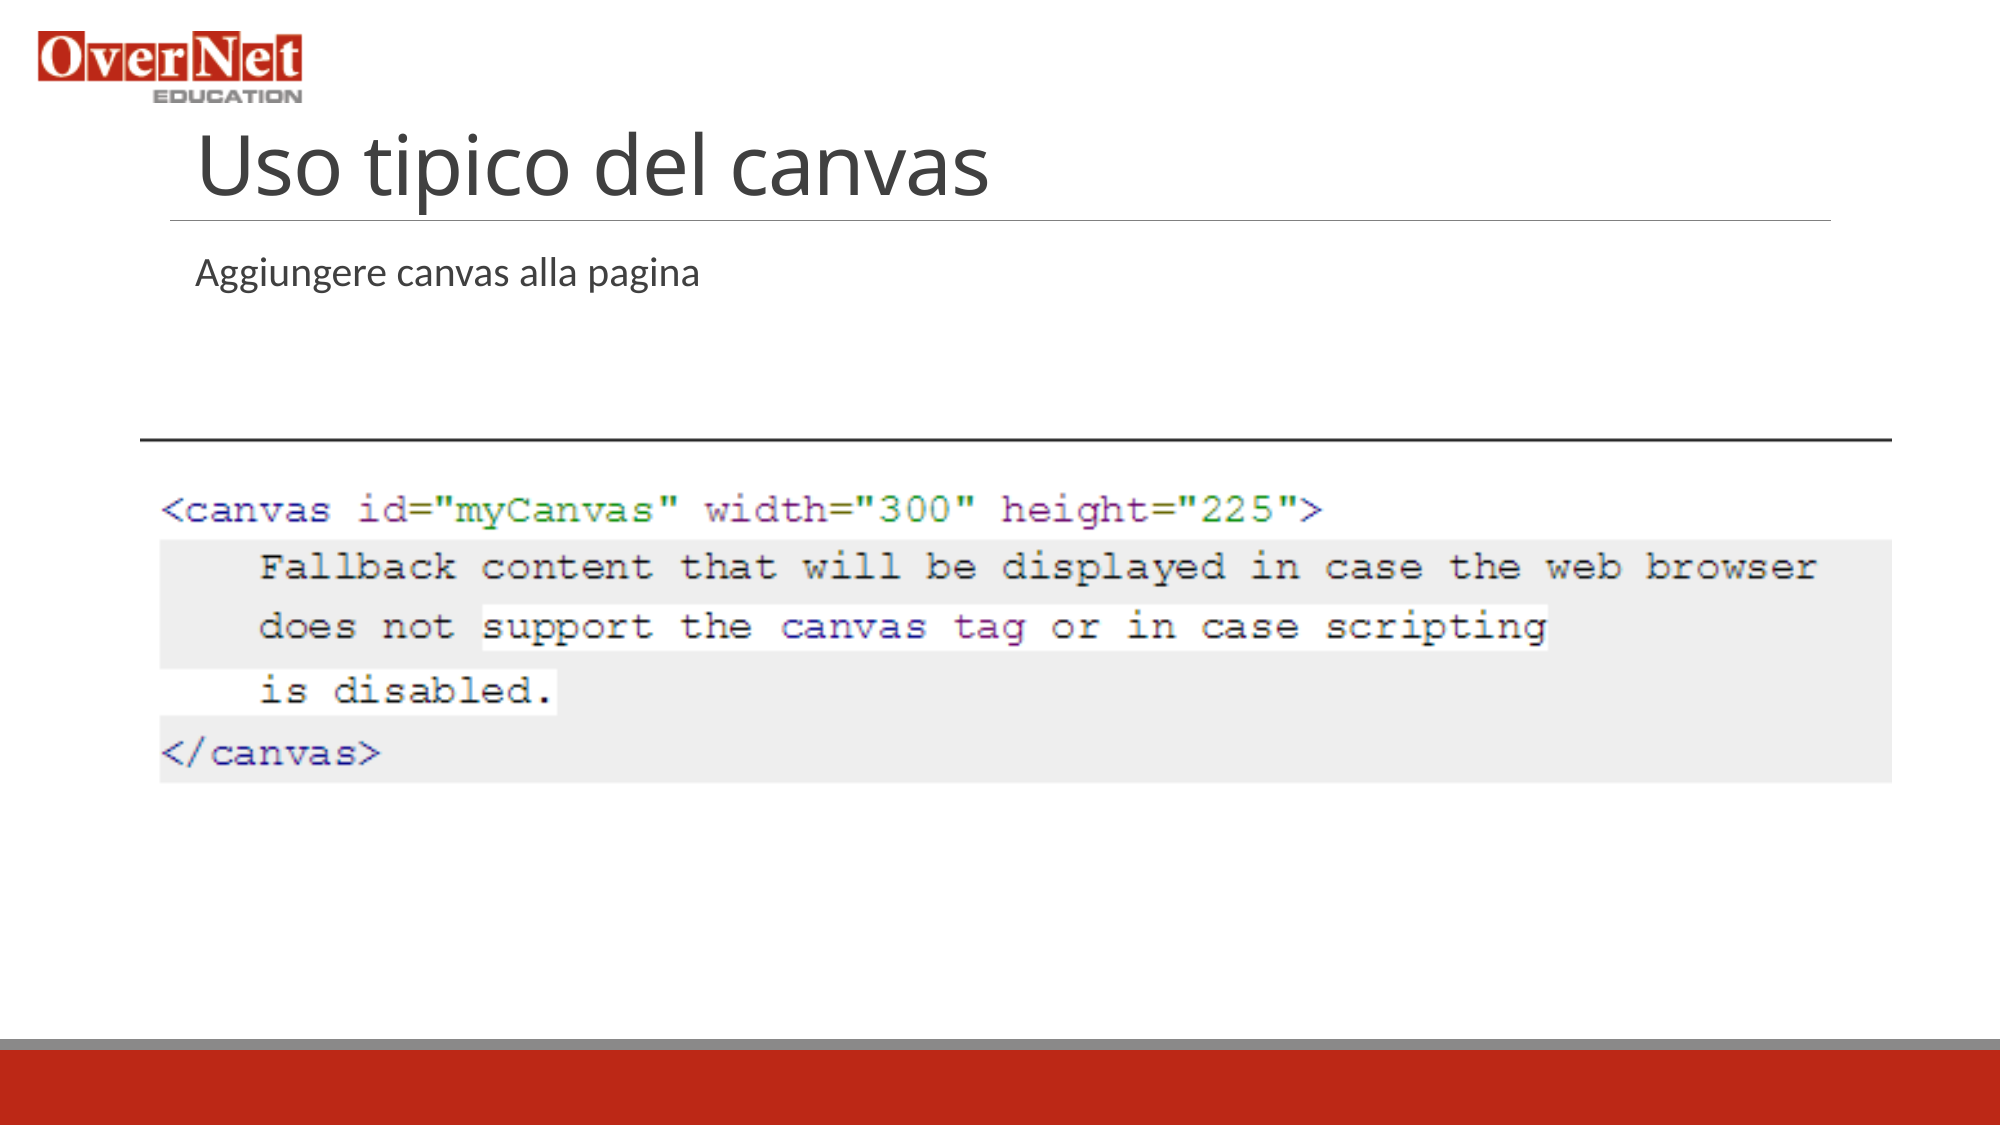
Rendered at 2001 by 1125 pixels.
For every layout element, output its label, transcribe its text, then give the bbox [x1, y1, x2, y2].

picture [140, 437, 1893, 826]
title Uso tipico del canvas [180, 112, 1830, 220]
list Aggiungere canvas alla pagina [180, 243, 1524, 375]
picture [35, 31, 304, 103]
